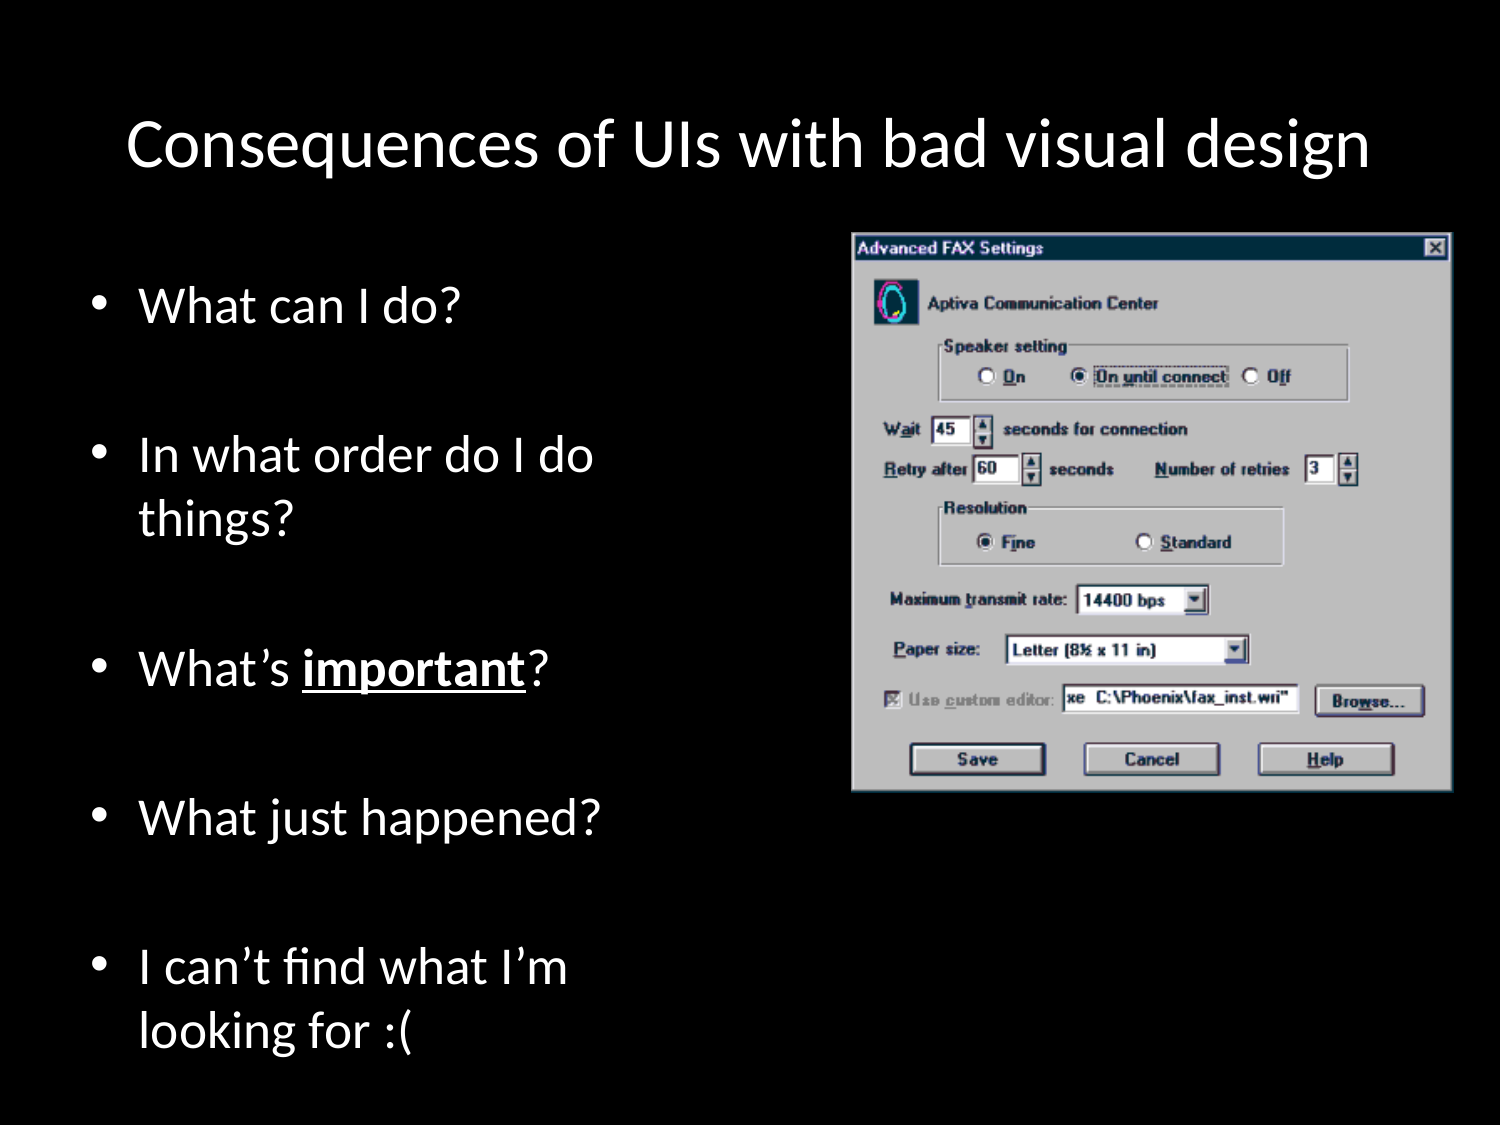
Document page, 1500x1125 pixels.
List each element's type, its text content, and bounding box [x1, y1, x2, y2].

list What can I do? In what order do I do things? What’s important? What just happened? I can’t find what I’m looking for :( [75, 262, 728, 1071]
title Consequences of UIs with bad visual design [75, 45, 1425, 233]
picture [850, 232, 1452, 791]
